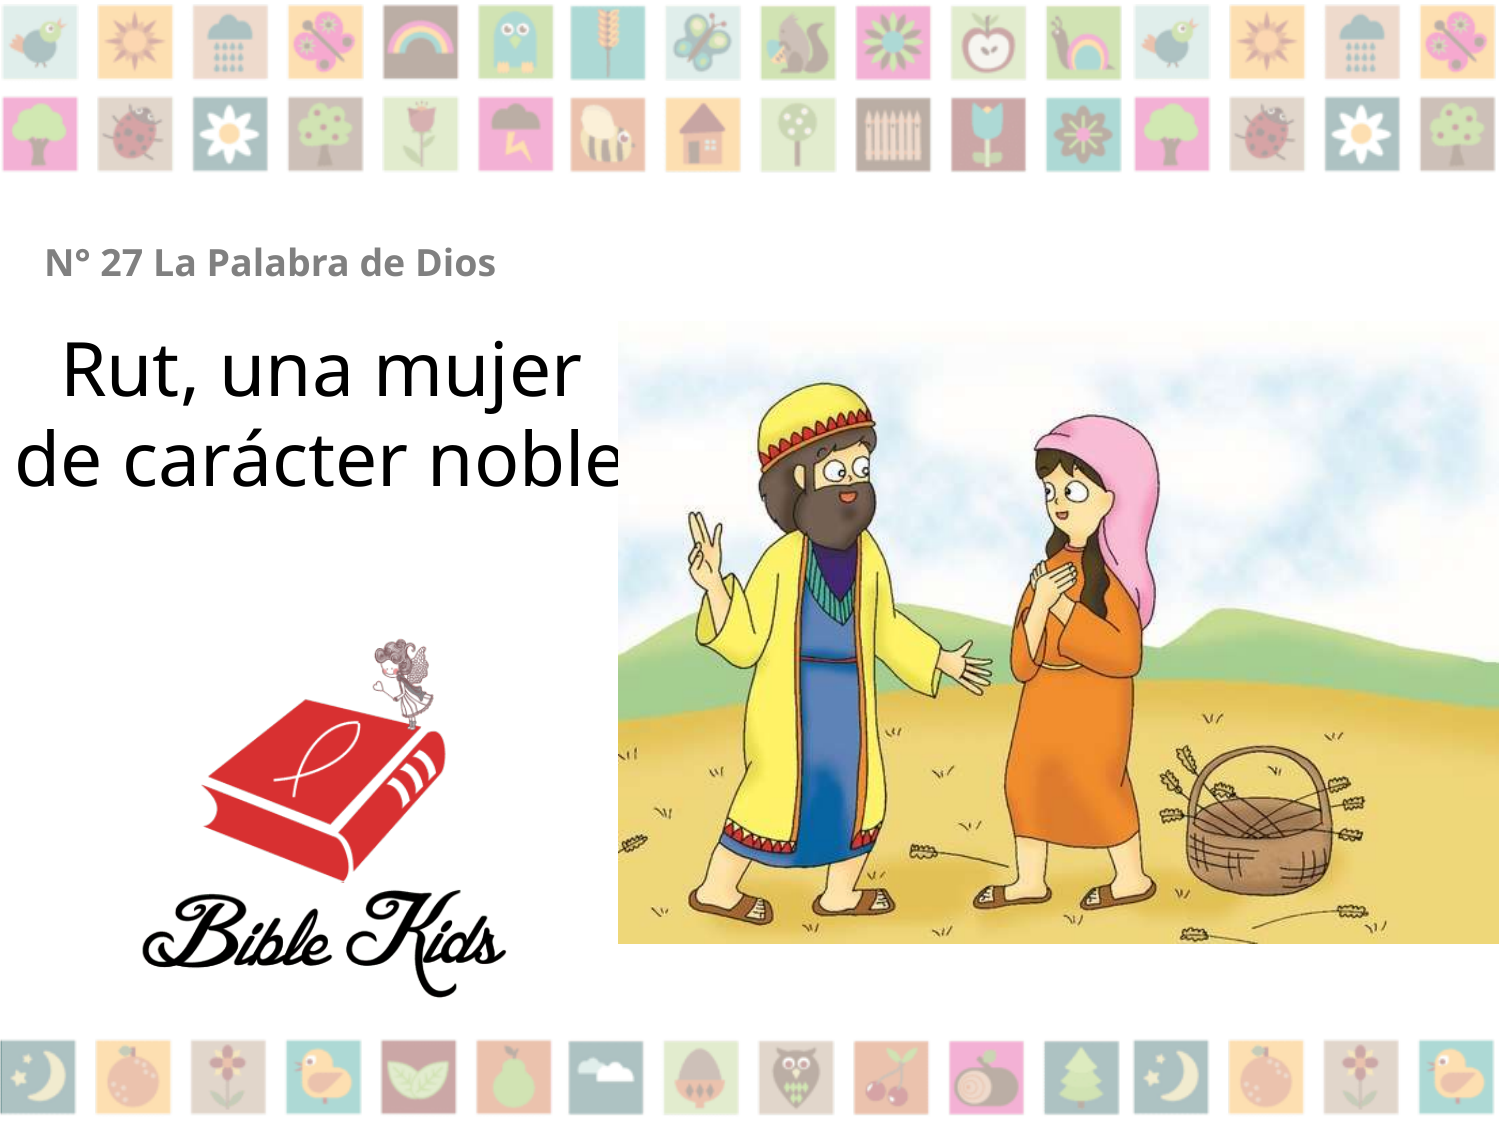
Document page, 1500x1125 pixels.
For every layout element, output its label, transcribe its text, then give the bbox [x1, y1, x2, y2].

picture [117, 600, 544, 1027]
picture [618, 321, 1500, 945]
text_box N° 27 La Palabra de Dios [29, 231, 543, 292]
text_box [0, 3, 1500, 181]
text_box Rut, una mujer de carácter noble [0, 314, 644, 510]
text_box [0, 1028, 1500, 1118]
